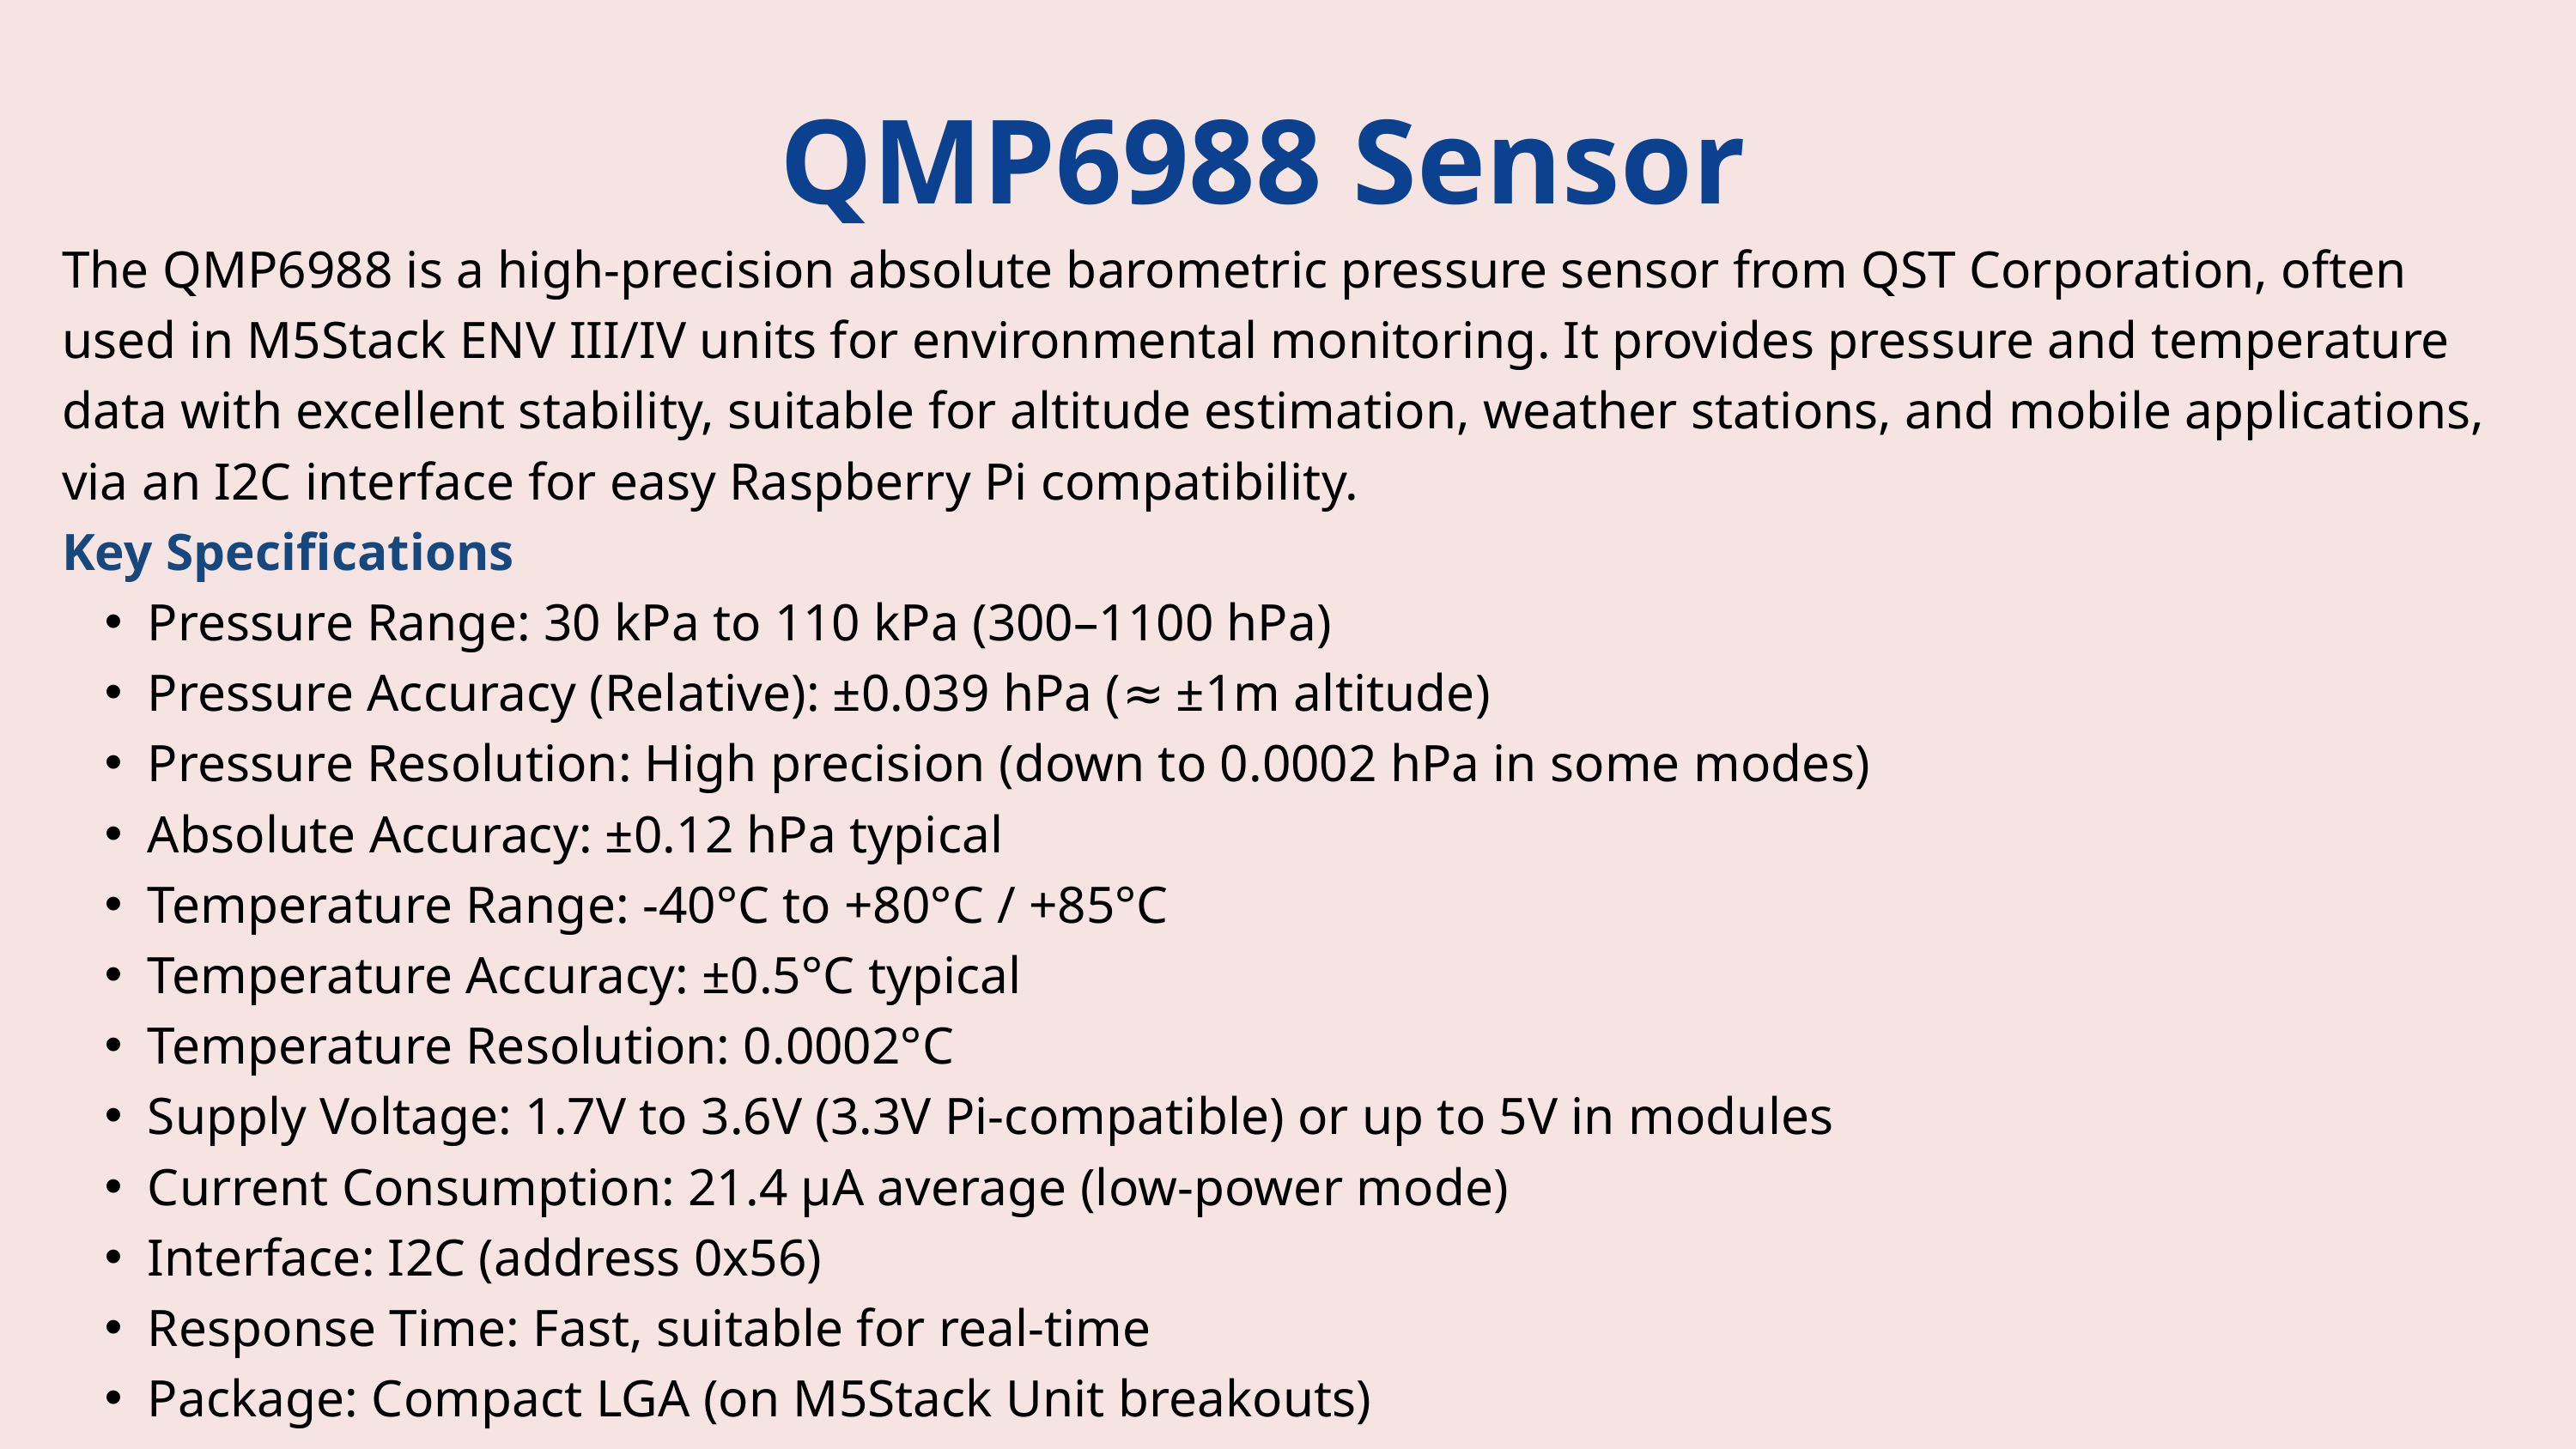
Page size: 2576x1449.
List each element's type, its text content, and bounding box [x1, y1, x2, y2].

text_box QMP6988 Sensor The QMP6988 is a high-precision absolute barometric pressure sensor from QST Corporation, often used in M5Stack ENV III/IV units for environmental monitoring. It provides pressure and temperature data with excellent stability, suitable for altitude estimation, weather stations, and mobile applications, via an I2C interface for easy Raspberry Pi compatibility. Key Specifications Pressure Range: 30 kPa to 110 kPa (300–1100 hPa) Pressure Accuracy (Relative): ±0.039 hPa (≈ ±1m altitude) Pressure Resolution: High precision (down to 0.0002 hPa in some modes) Absolute Accuracy: ±0.12 hPa typical Temperature Range: -40°C to +80°C / +85°C Temperature Accuracy: ±0.5°C typical Temperature Resolution: 0.0002°C Supply Voltage: 1.7V to 3.6V (3.3V Pi-compatible) or up to 5V in modules Current Consumption: 21.4 μA average (low-power mode) Interface: I2C (address 0x56) Response Time: Fast, suitable for real-time Package: Compact LGA (on M5Stack Unit breakouts) [61, 64, 2495, 1428]
